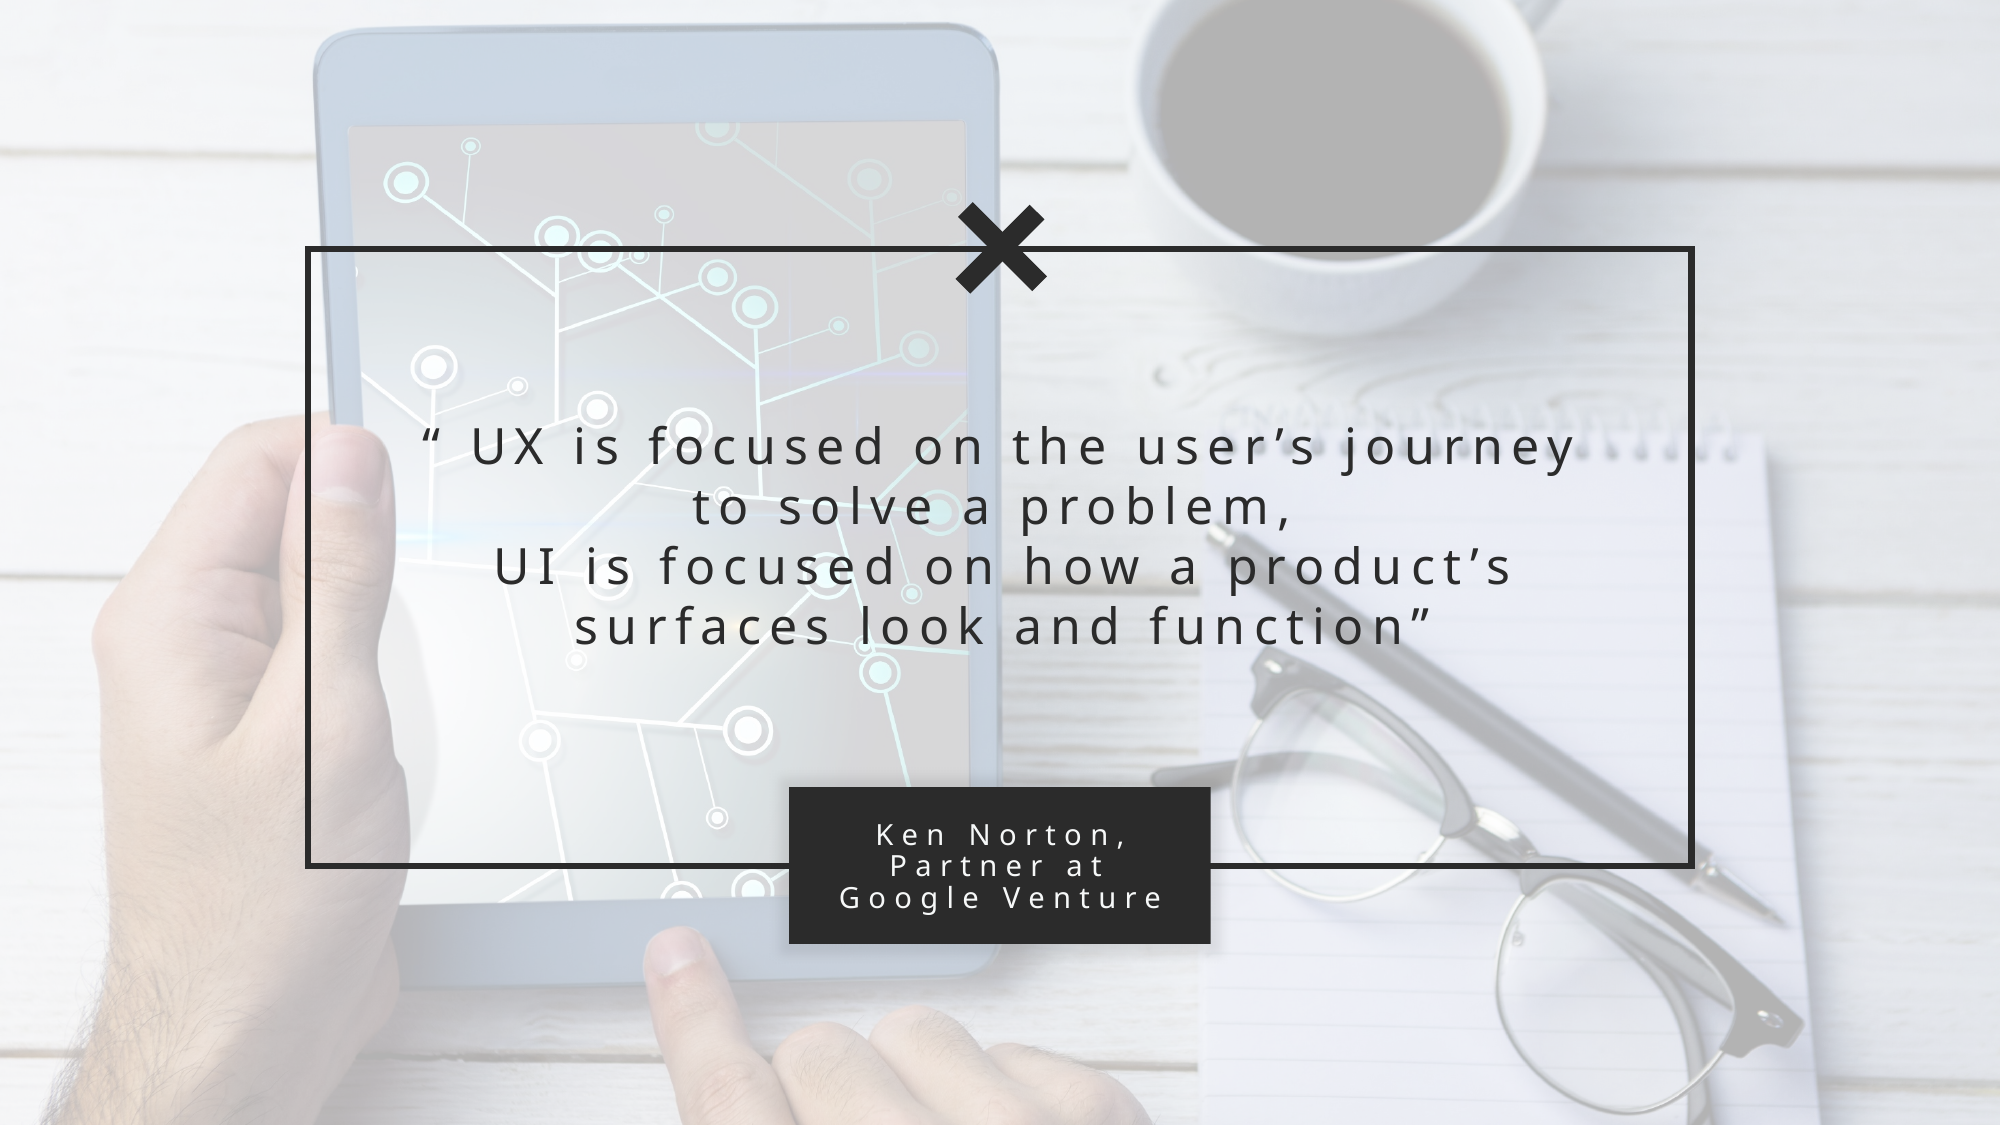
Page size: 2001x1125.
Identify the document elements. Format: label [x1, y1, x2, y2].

text_box [947, 196, 1053, 302]
picture [0, 0, 2000, 1125]
text_box [789, 787, 1211, 944]
